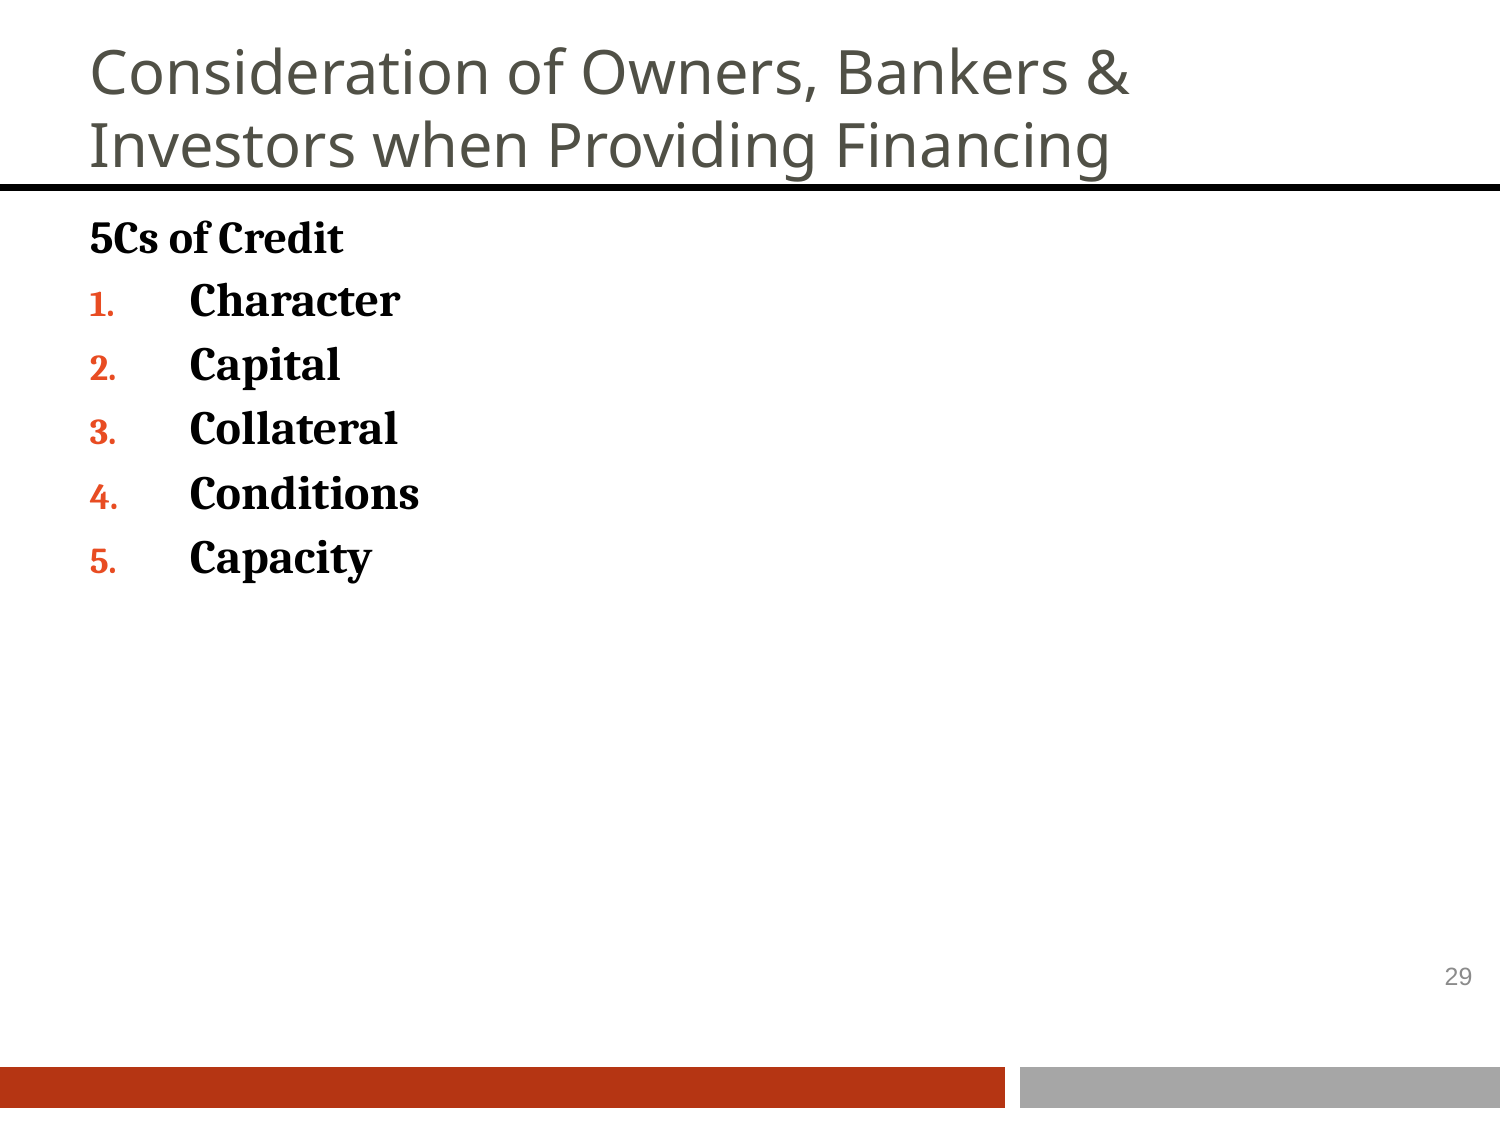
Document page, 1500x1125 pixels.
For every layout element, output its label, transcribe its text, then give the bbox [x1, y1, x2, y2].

slide_number 29 [1149, 945, 1488, 1006]
title Consideration of Owners, Bankers & Investors when Providing Financing [75, 24, 1425, 188]
list 5Cs of Credit Character Capital Collateral Conditions Capacity [75, 200, 1425, 1075]
